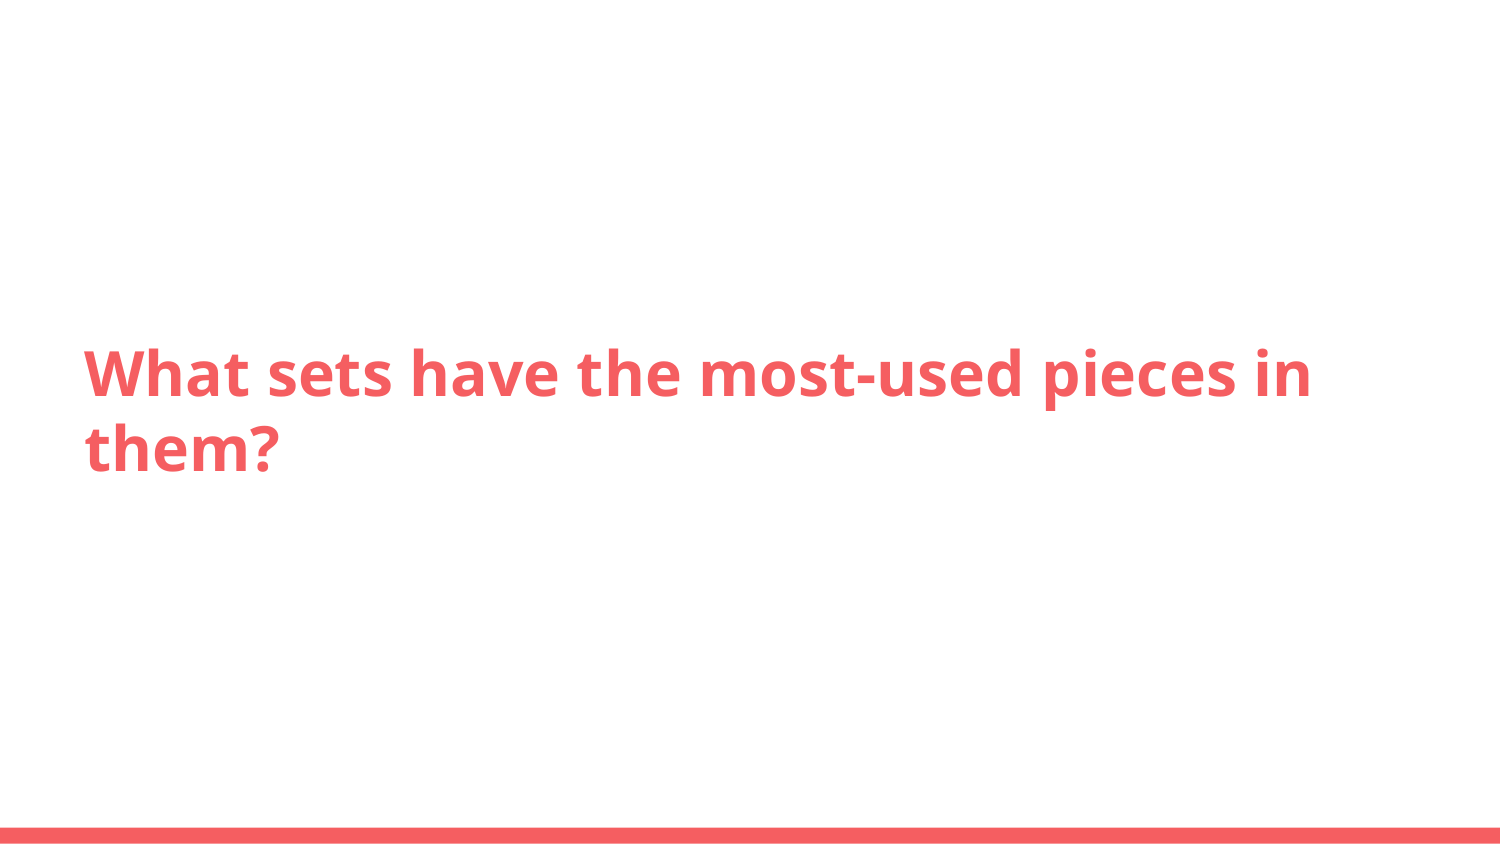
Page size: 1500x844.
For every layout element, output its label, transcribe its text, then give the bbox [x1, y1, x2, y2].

title What sets have the most-used pieces in them? [69, 319, 1467, 422]
